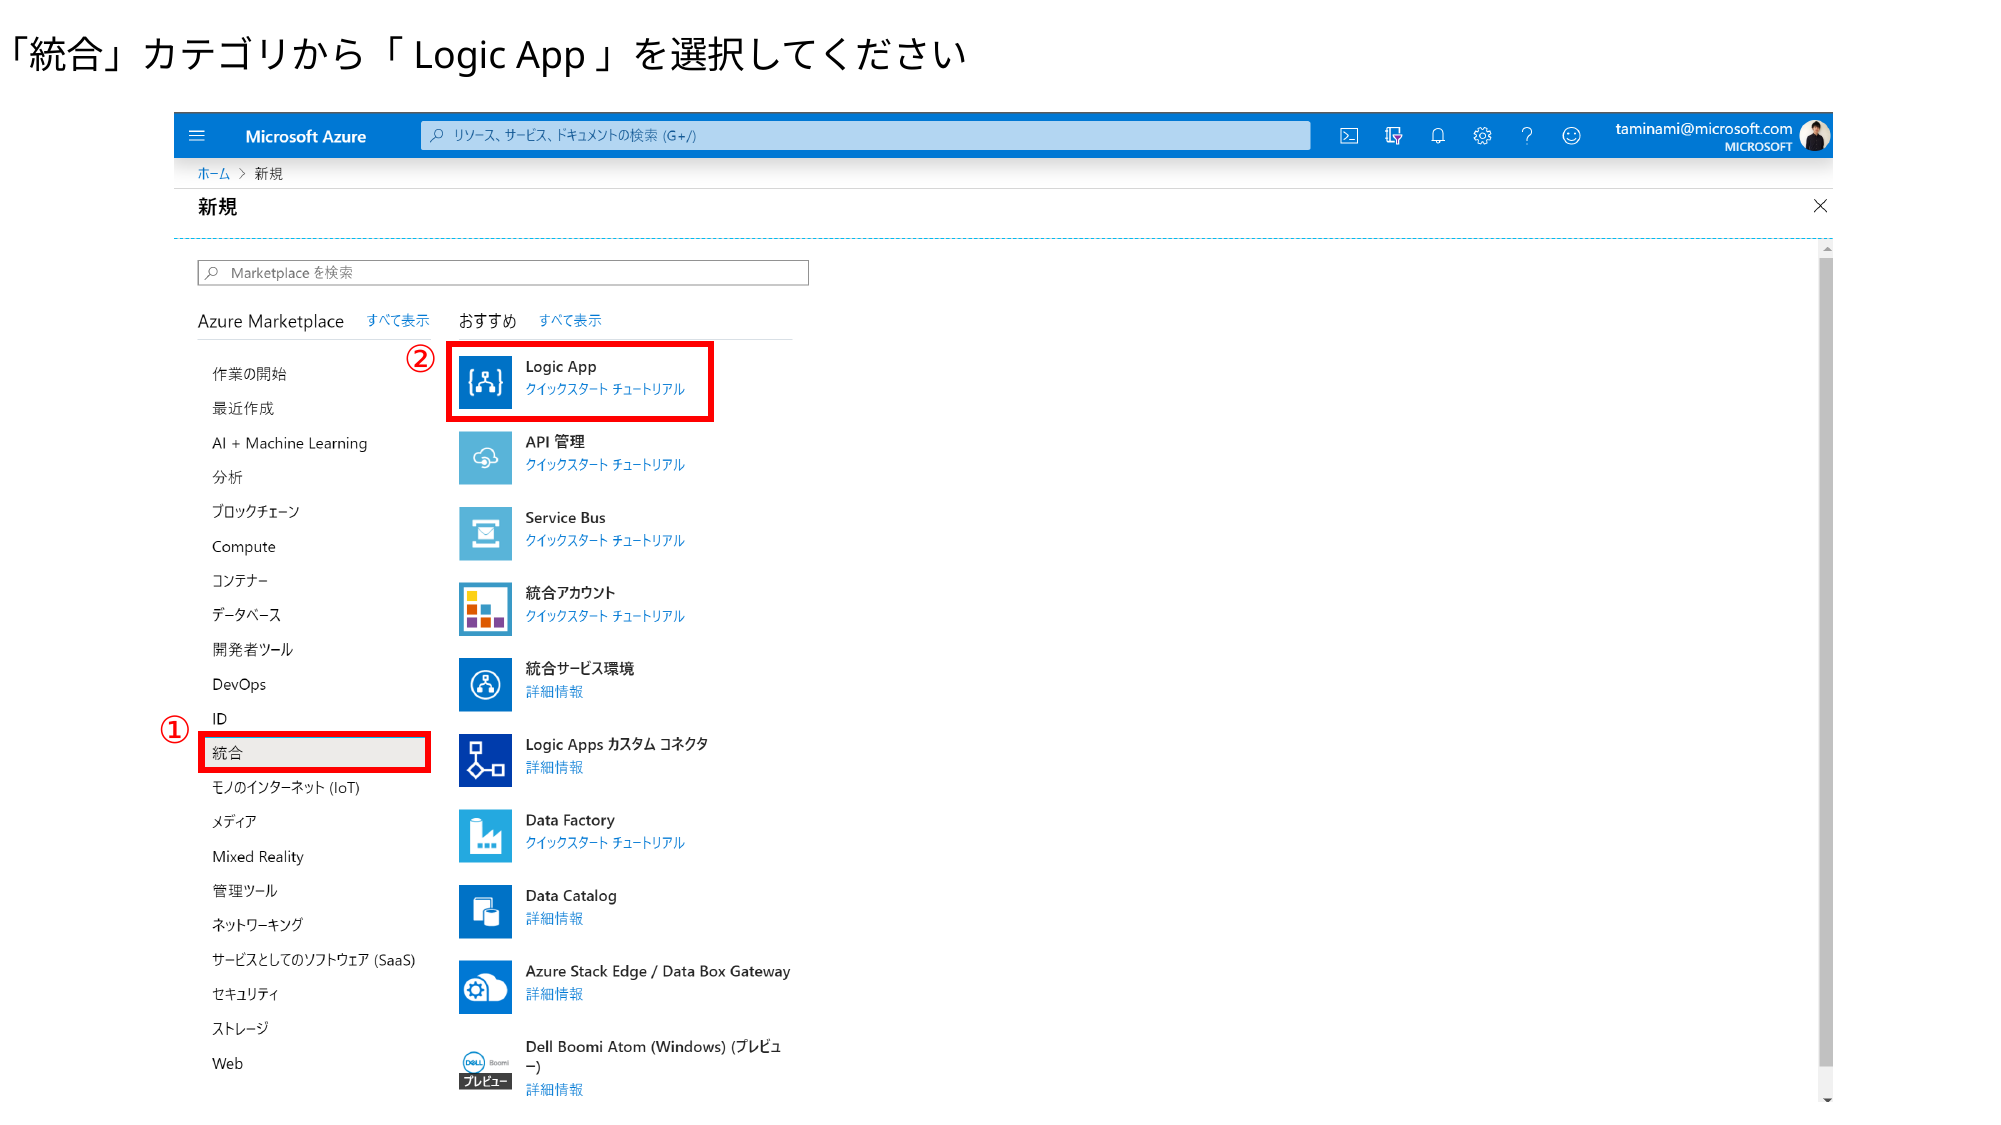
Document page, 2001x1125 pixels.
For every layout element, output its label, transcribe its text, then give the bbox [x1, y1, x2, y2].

text_box ① [143, 698, 174, 758]
picture [174, 112, 1833, 1102]
text_box 「統合」カテゴリから「Logic App」を選択してください [0, 23, 983, 84]
